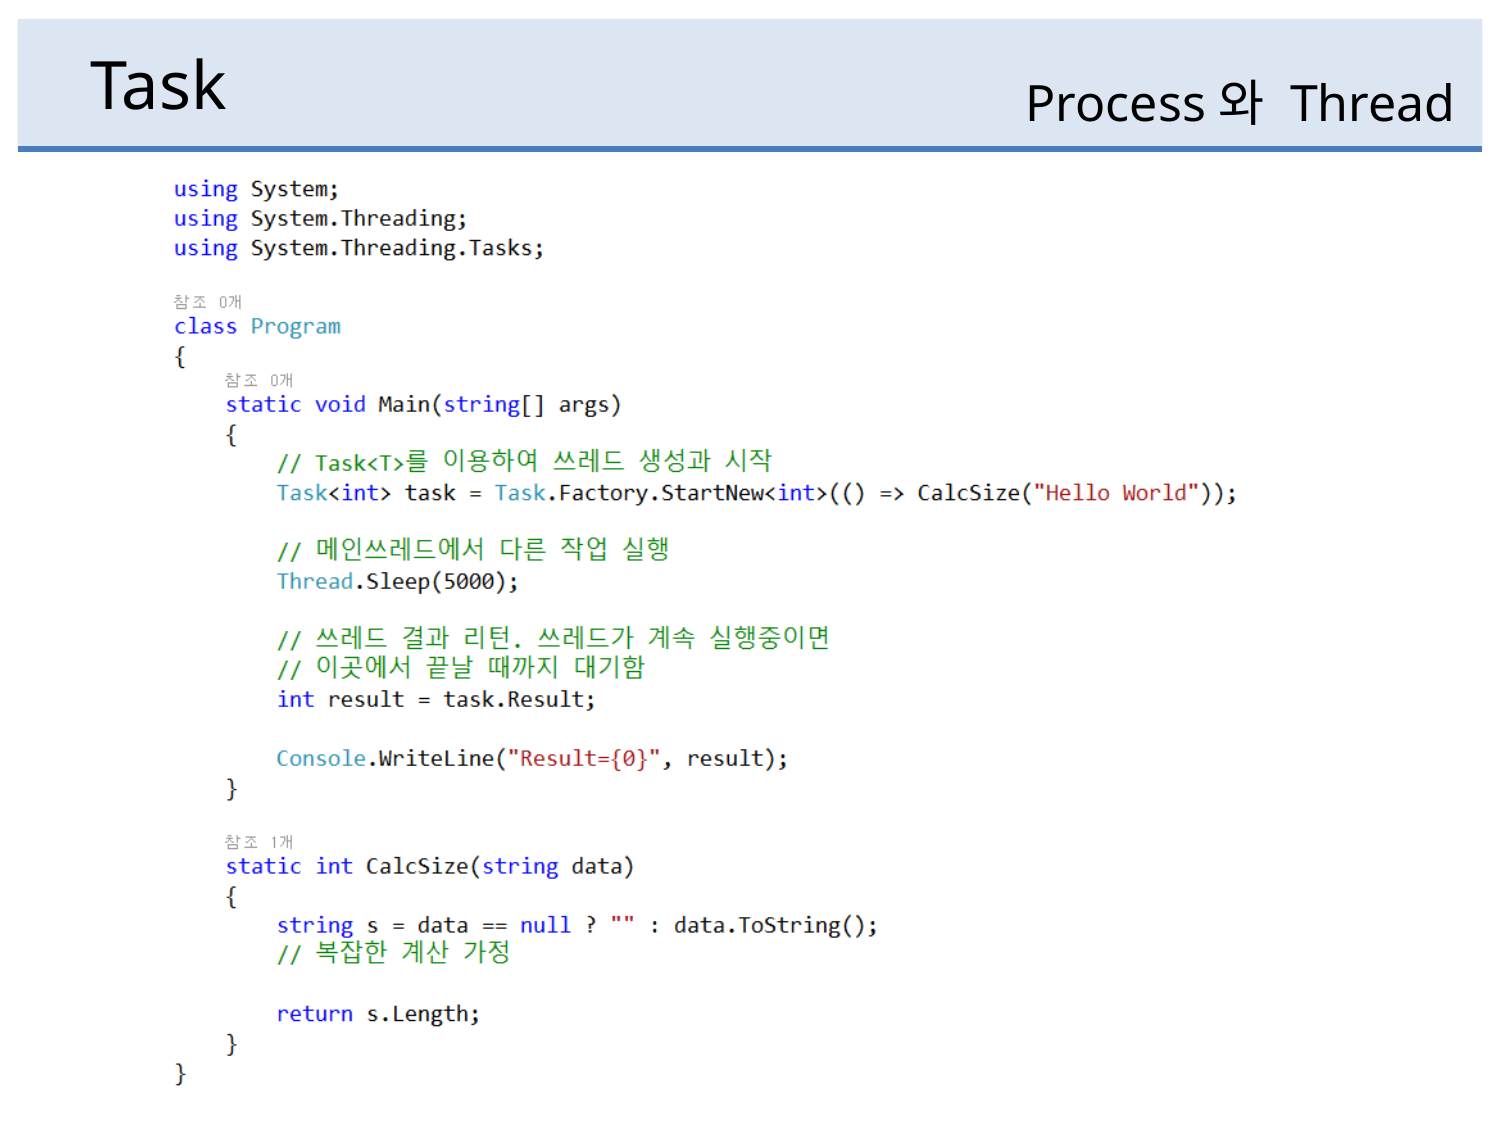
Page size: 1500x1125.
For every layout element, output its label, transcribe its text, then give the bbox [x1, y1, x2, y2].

list Process와 Thread [903, 64, 1471, 147]
title Task [75, 19, 857, 147]
picture [147, 172, 1268, 1088]
